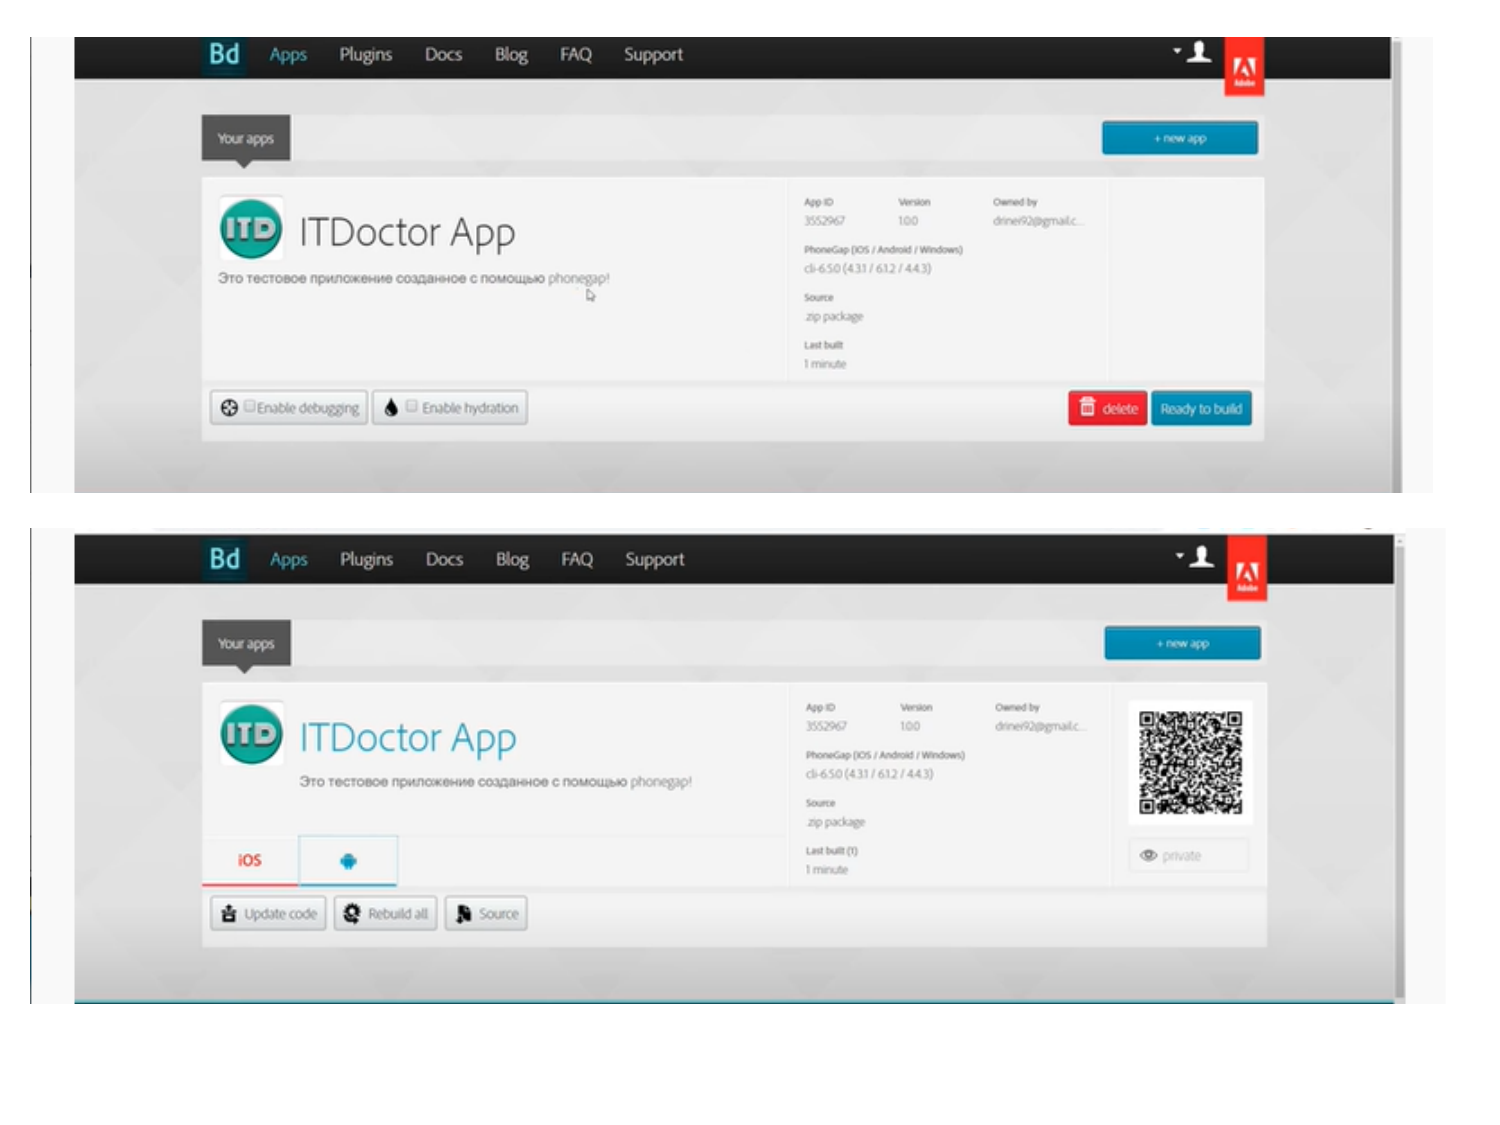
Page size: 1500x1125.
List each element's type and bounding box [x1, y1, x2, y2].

picture [29, 528, 1446, 1004]
picture [29, 37, 1433, 493]
